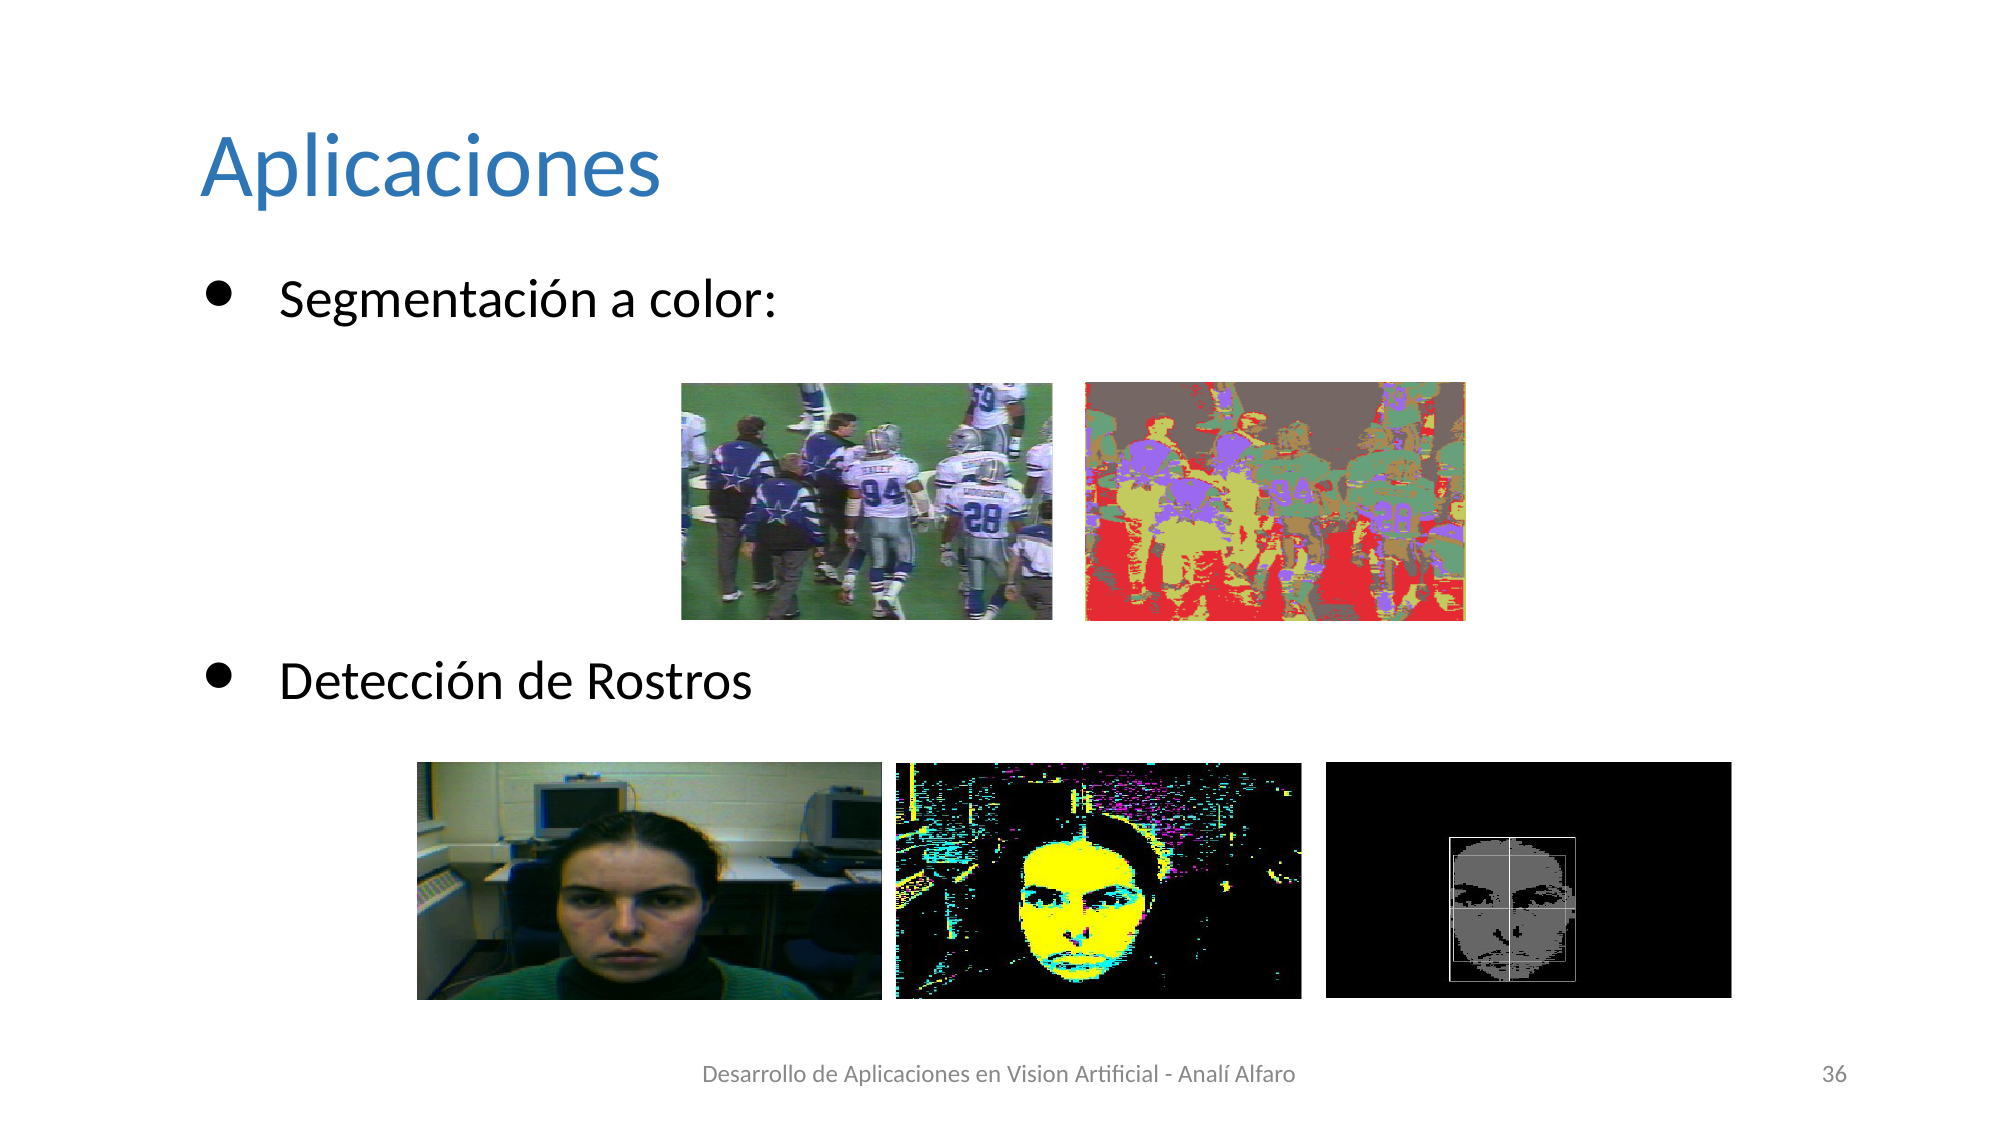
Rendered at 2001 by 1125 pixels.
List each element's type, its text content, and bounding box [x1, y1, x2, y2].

footer Desarrollo de Aplicaciones en Vision Artificial - Analí Alfaro [662, 1042, 1338, 1103]
picture [1084, 382, 1467, 622]
picture [1325, 761, 1732, 998]
picture [895, 763, 1302, 1000]
picture [681, 382, 1053, 621]
list Segmentación a color: Detección de Rostros [180, 259, 1830, 920]
slide_number ‹#› [1412, 1042, 1863, 1103]
title Aplicaciones [180, 47, 1830, 226]
picture [416, 761, 884, 1001]
